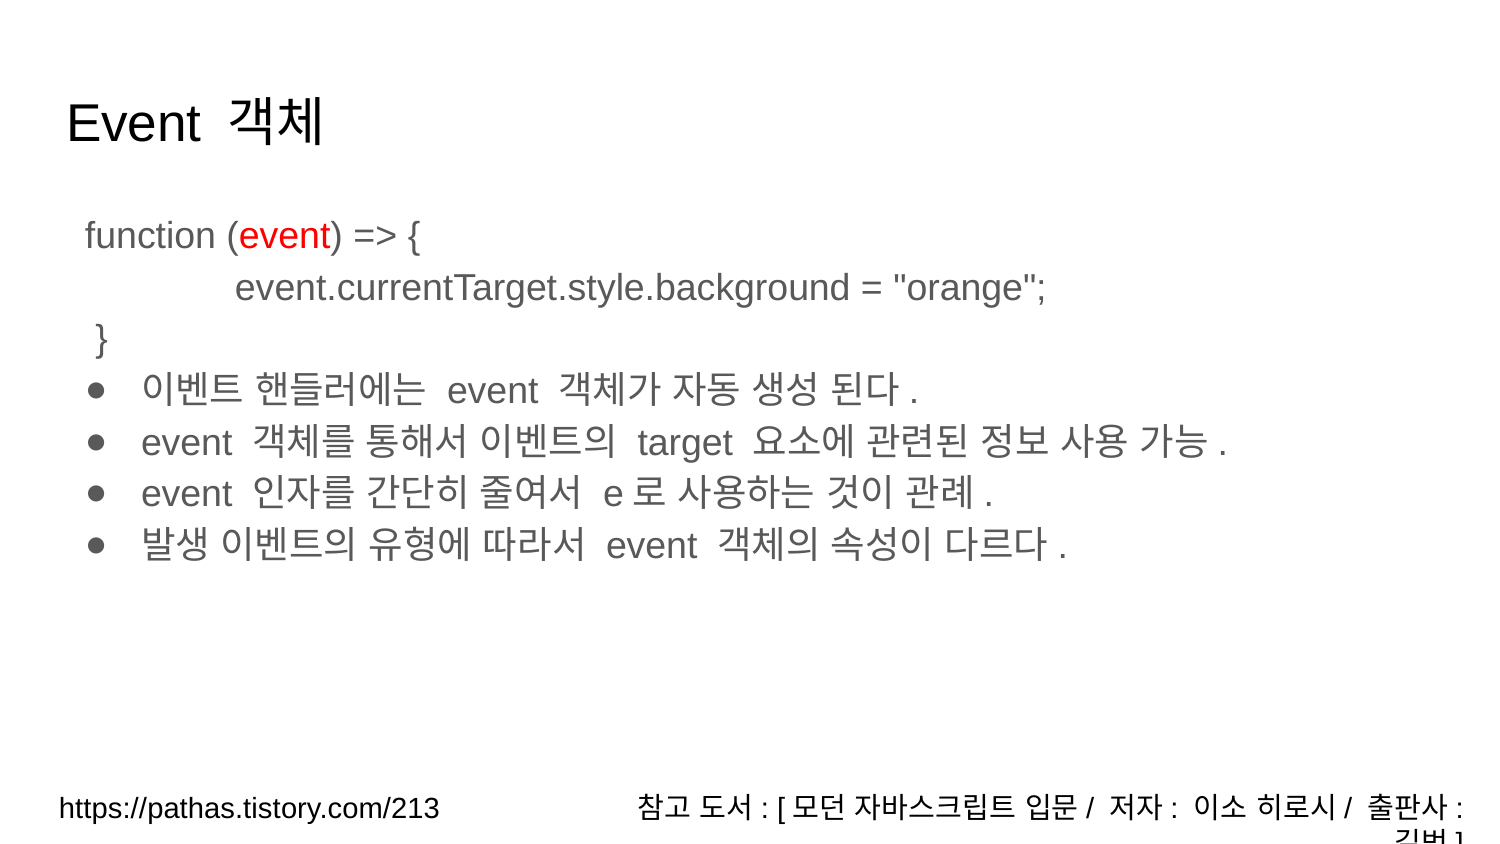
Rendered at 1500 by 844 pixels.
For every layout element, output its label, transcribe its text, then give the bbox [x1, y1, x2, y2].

text_box 참고 도서: [모던 자바스크립트 입문/ 저자: 이소 히로시/ 출판사: 길벗] [560, 781, 1479, 844]
list function (event) => { event.currentTarget.style.background = "orange"; } 이벤트 핸들러에는 event 객체가 자동 생성 된다. event 객체를 통해서 이벤트의 target 요소에 관련된 정보 사용 가능. event 인자를 간단히 줄여서 e로 사용하는 것이 관례. 발생 이벤트의 유형에 따라서 event 객체의 속성이 다르다. [51, 189, 1449, 750]
text_box https://pathas.tistory.com/213 [44, 781, 458, 832]
title Event 객체 [51, 72, 1449, 167]
